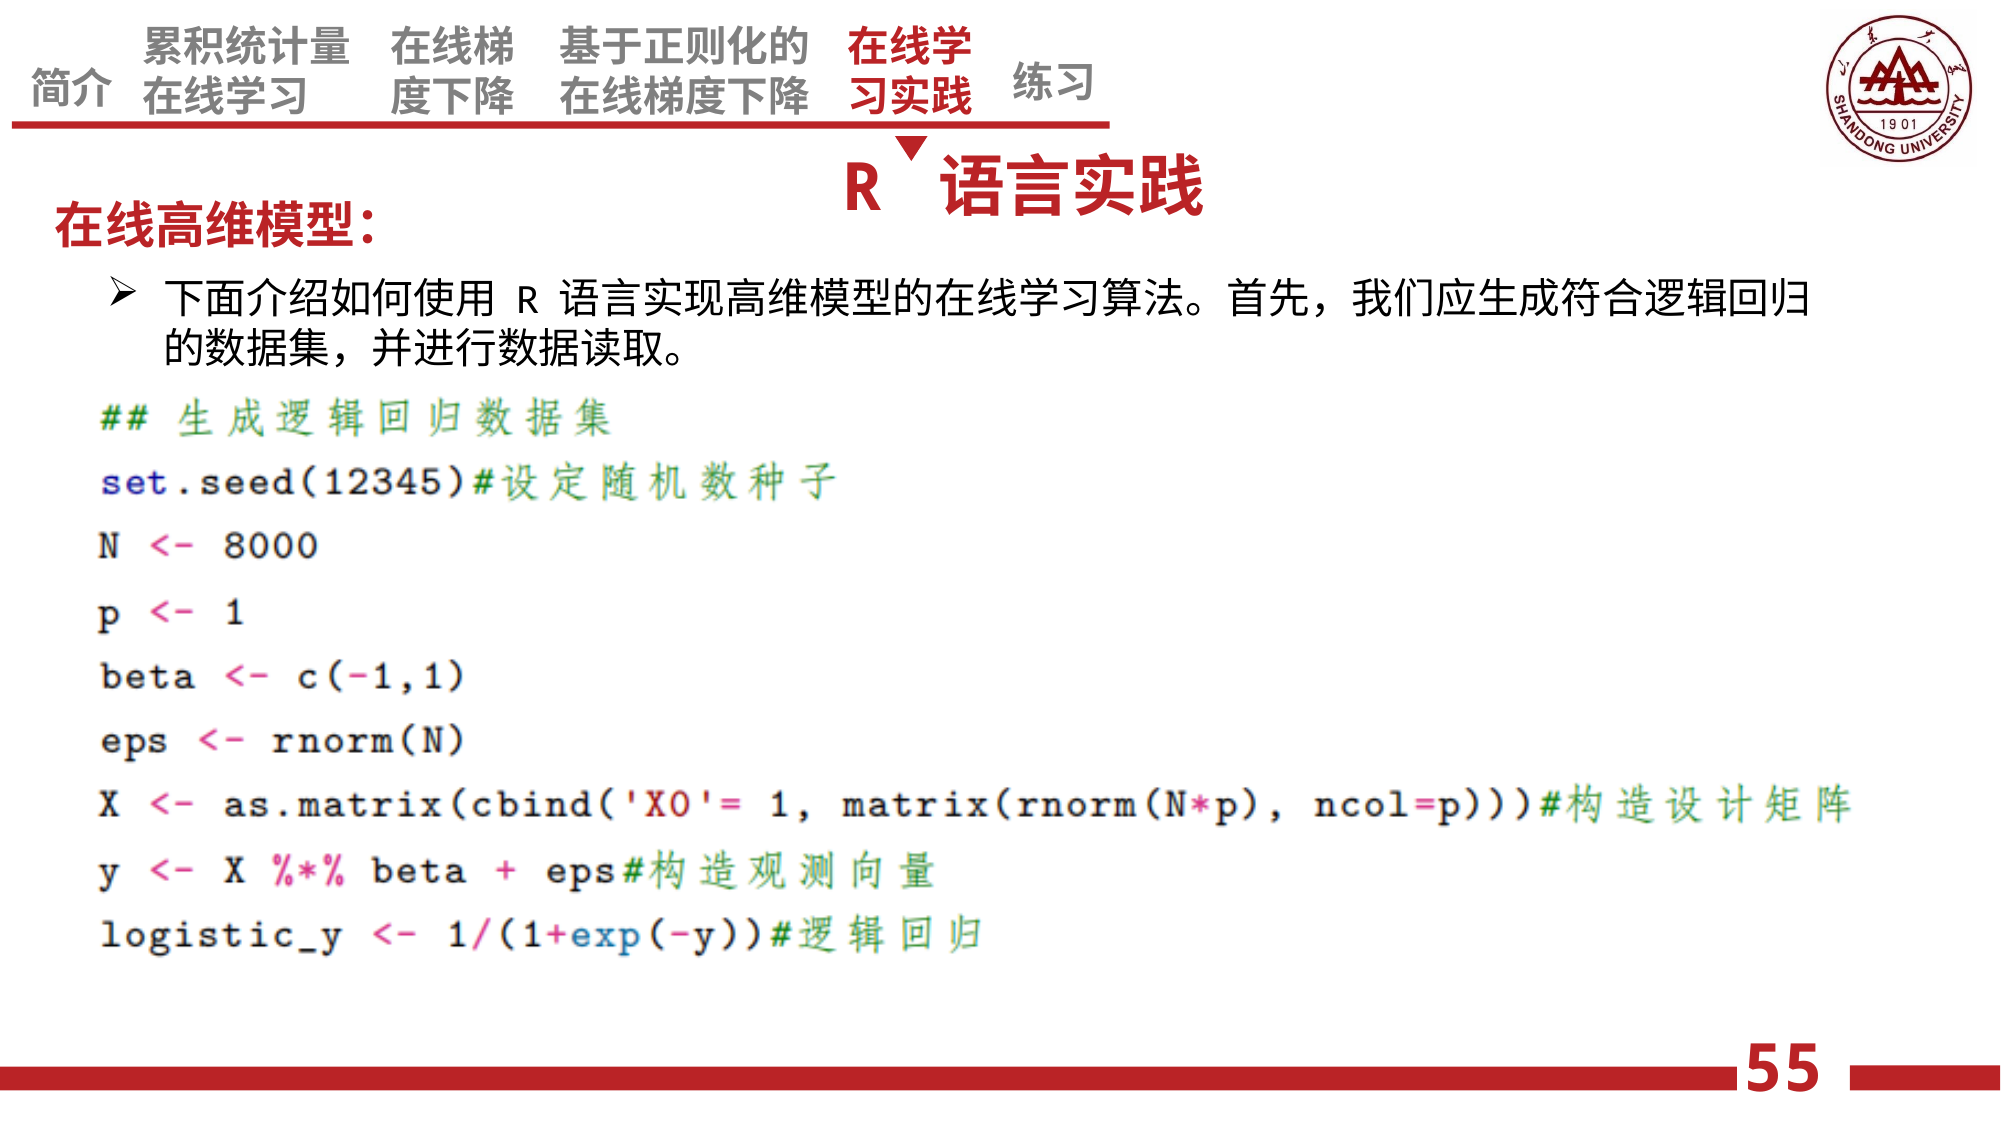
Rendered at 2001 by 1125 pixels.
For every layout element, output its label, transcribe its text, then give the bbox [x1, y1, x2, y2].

picture [91, 381, 1935, 967]
text_box 在线高维模型： [40, 186, 1165, 262]
picture [1820, 9, 1977, 167]
text_box 下面介绍如何使用 R 语言实现高维模型的在线学习算法。首先，我们应生成符合逻辑回归的数据集，并进行数据读取。 [92, 264, 1838, 379]
text_box R 语言实践 [707, 136, 1220, 232]
